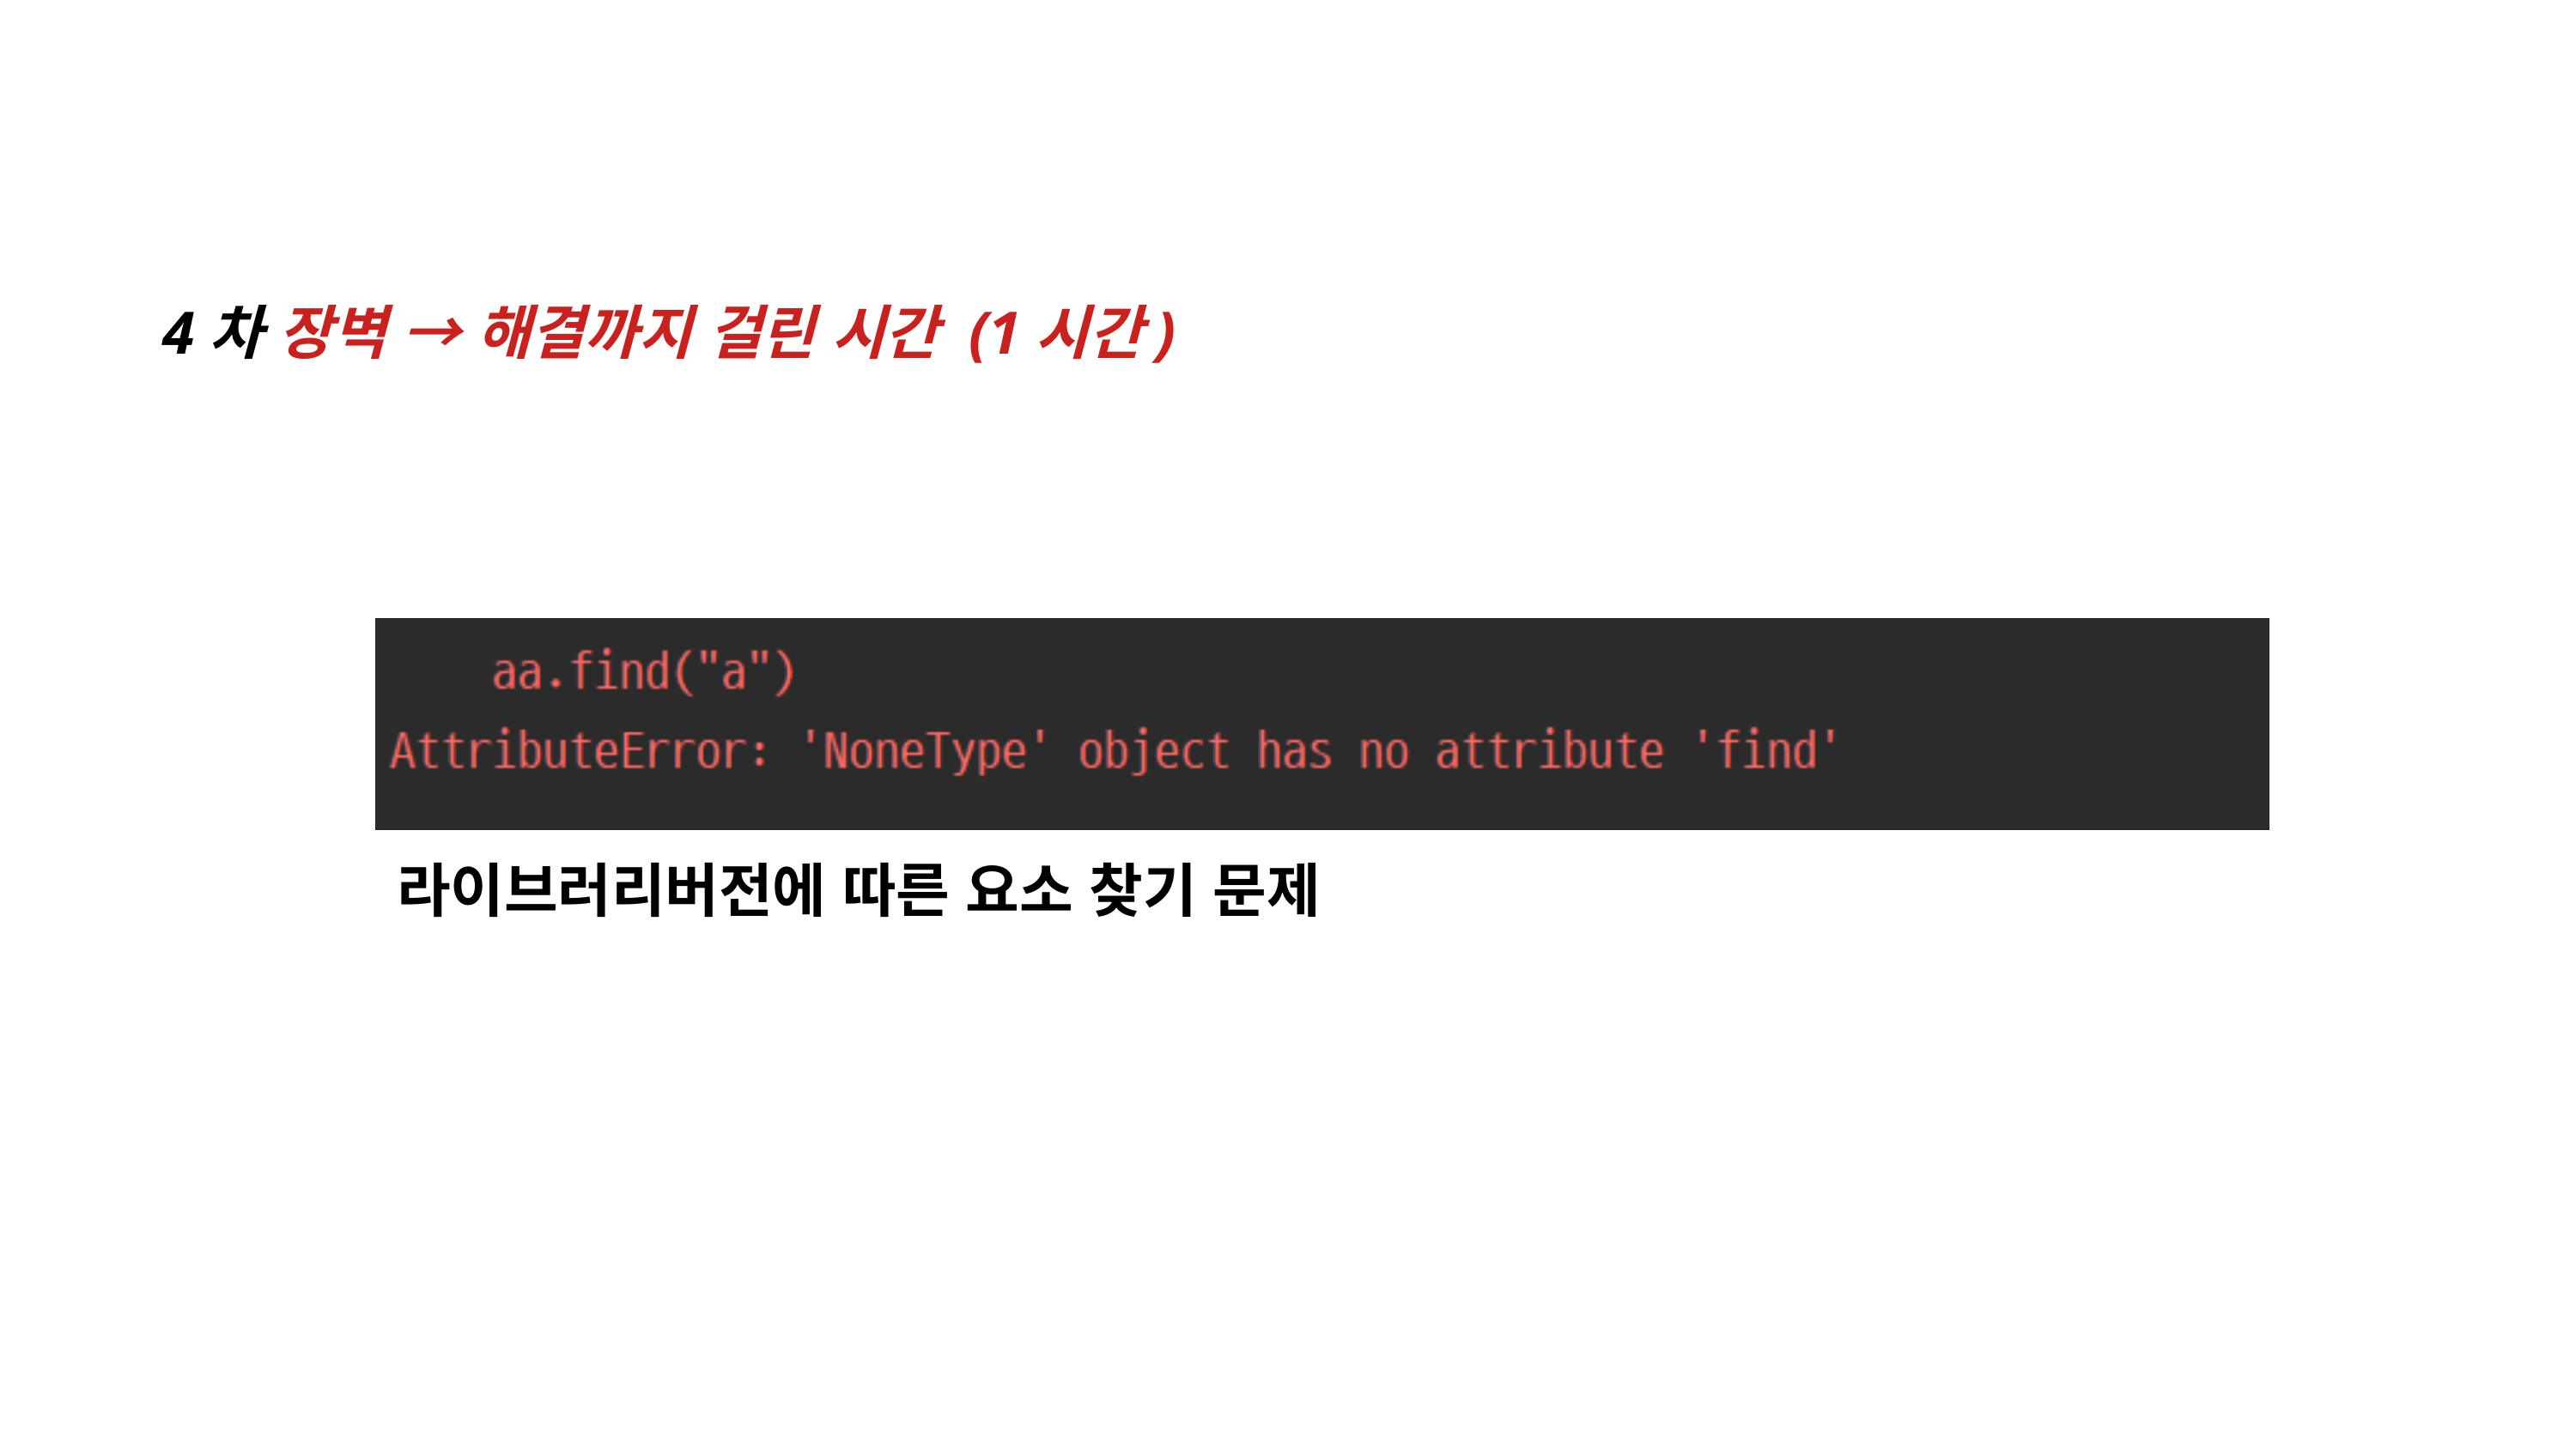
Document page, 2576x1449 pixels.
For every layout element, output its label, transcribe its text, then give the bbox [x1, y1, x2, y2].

text_box 4차 장벽 → 해결까지 걸린 시간 (1시간) [139, 284, 2486, 378]
text_box 라이브러리버전에 따른 요소 찾기 문제 [374, 842, 2576, 936]
picture [375, 618, 2270, 831]
